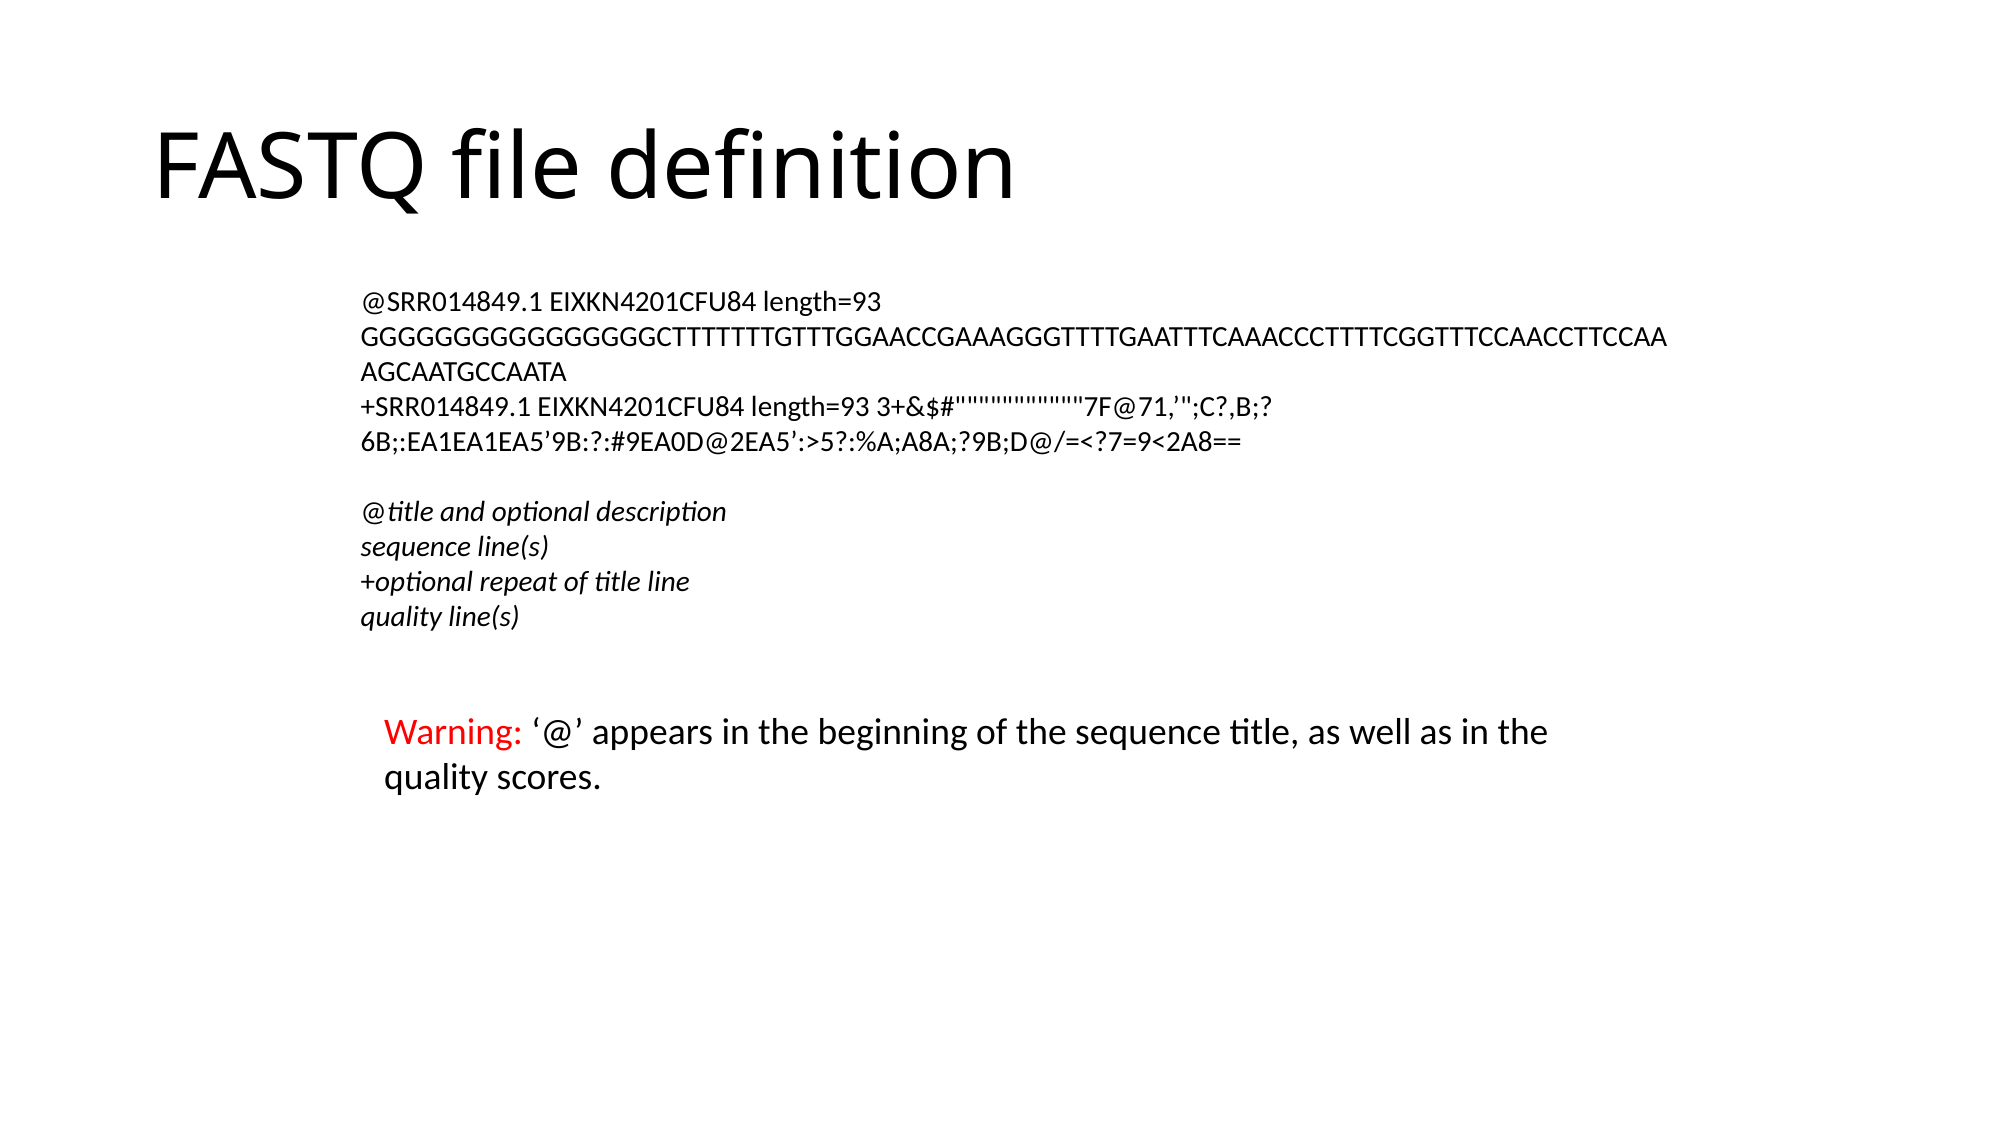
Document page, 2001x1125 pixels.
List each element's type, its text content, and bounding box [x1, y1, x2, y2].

title FASTQ file definition [137, 59, 1863, 278]
text_box @SRR014849.1 EIXKN4201CFU84 length=93 GGGGGGGGGGGGGGGGCTTTTTTTGTTTGGAACCGAAAGGGTTTTGAATTTCAAACCCTTTTCGGTTTCCAACCTTCCAAAGCAATGCCAATA +SRR014849.1 EIXKN4201CFU84 length=93 3+&$#"""""""""""7F@71,’";C?,B;?6B;:EA1EA1EA5’9B:?:#9EA0D@2EA5’:>5?:%A;A8A;?9B;D@/=<?7=9<2A8== @title and optional description sequence line(s) +optional repeat of title line quality line(s) [345, 274, 1696, 640]
text_box Warning: ‘@’ appears in the beginning of the sequence title, as well as in the quality scores. [369, 699, 1632, 805]
